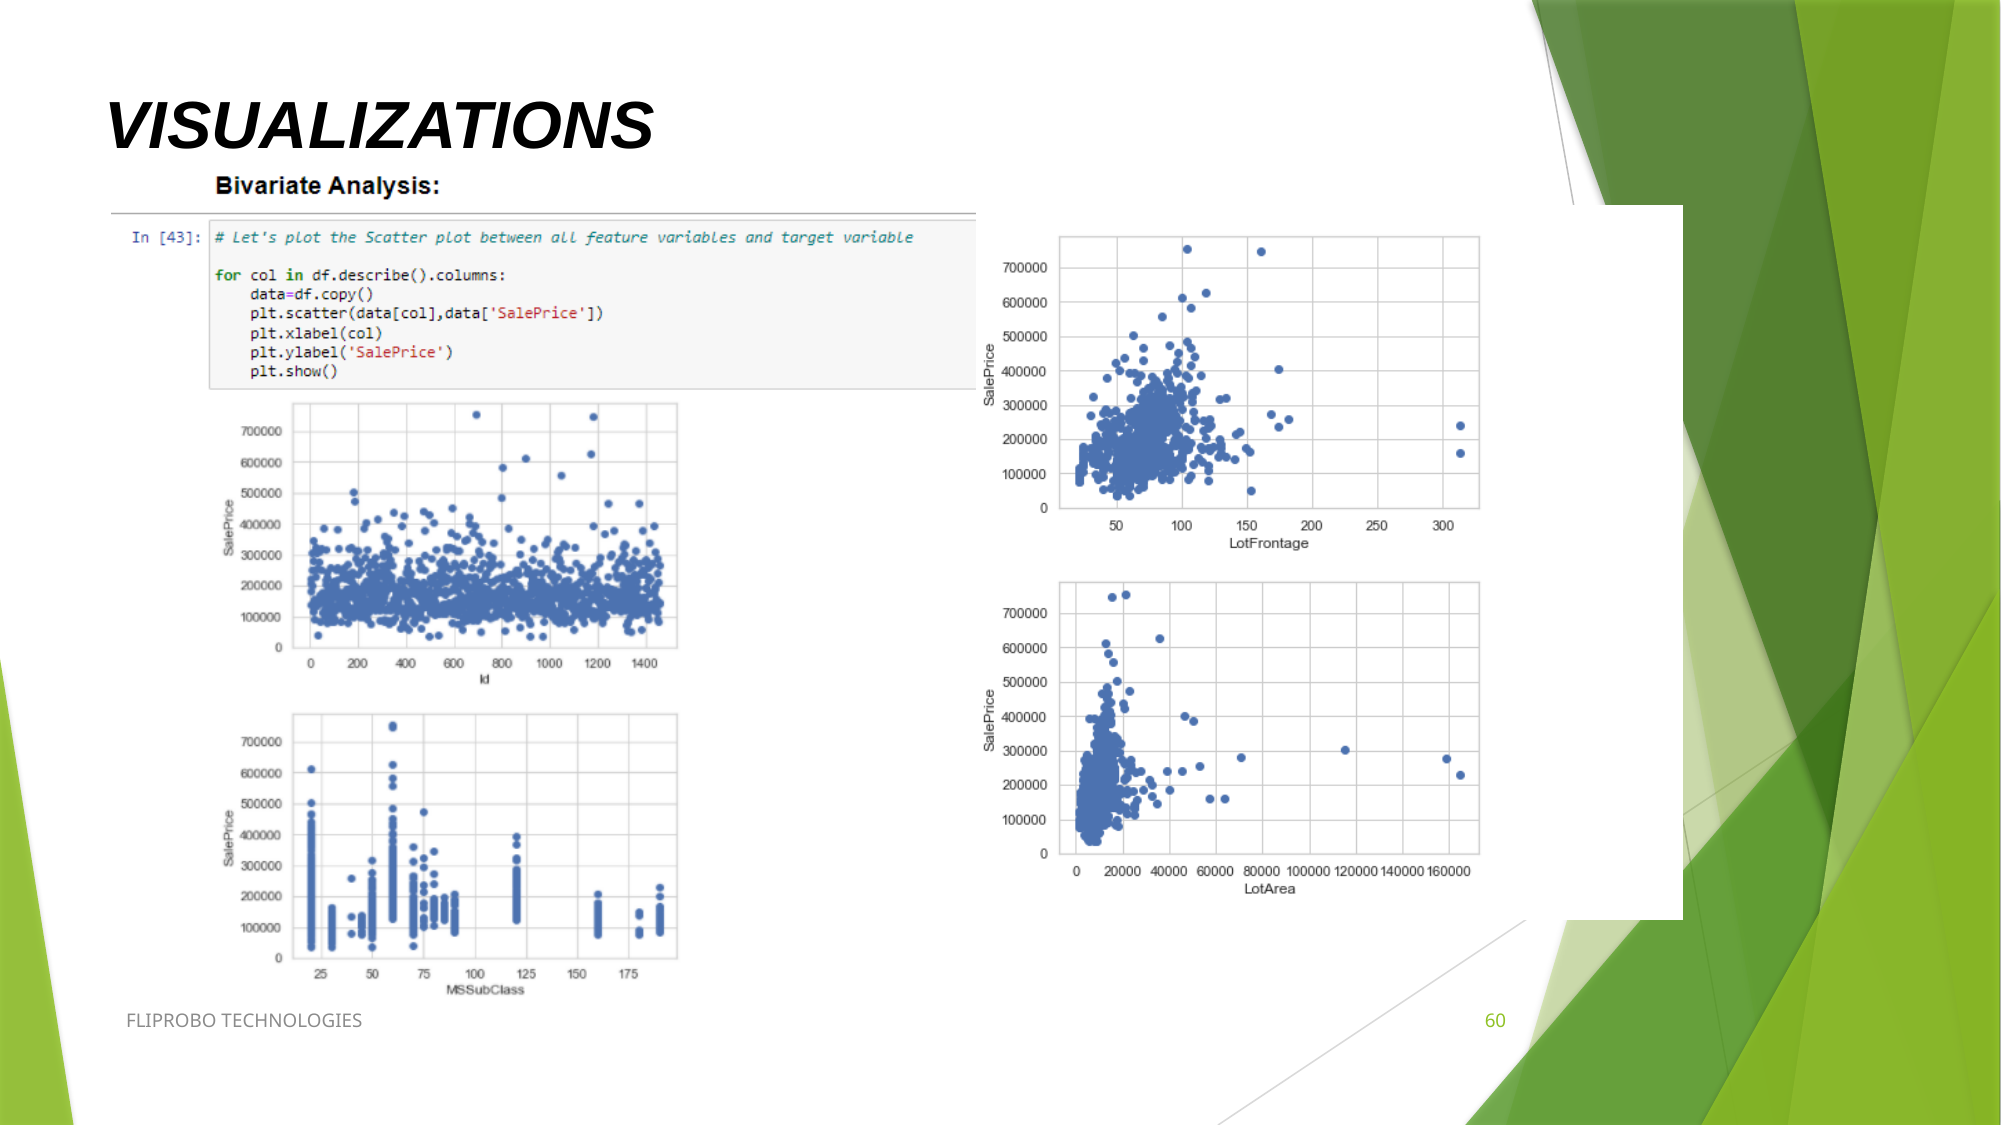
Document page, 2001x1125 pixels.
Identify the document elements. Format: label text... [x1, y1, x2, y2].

picture [110, 159, 1683, 1003]
text_box VISUALIZATIONS [89, 74, 1673, 170]
footer FLIPROBO TECHNOLOGIES [111, 991, 1145, 1051]
slide_number 60 [1409, 991, 1522, 1051]
